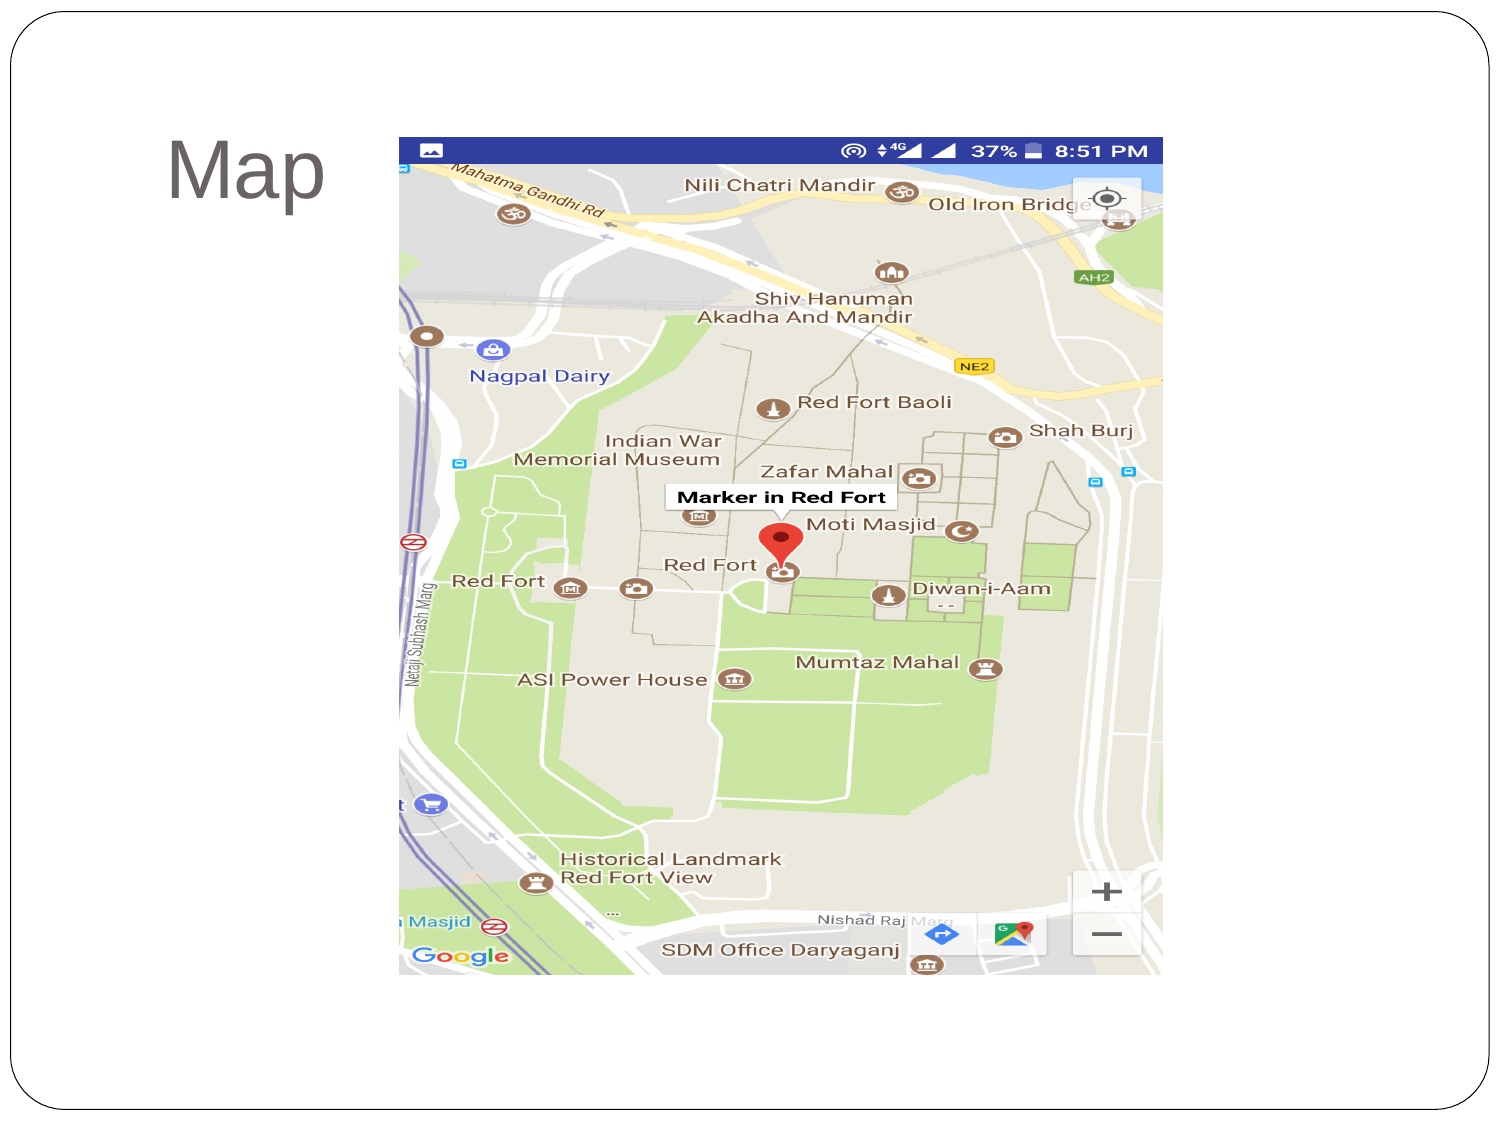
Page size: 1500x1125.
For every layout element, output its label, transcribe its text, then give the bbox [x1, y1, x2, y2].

picture [399, 137, 1163, 976]
title Map [162, 113, 371, 304]
